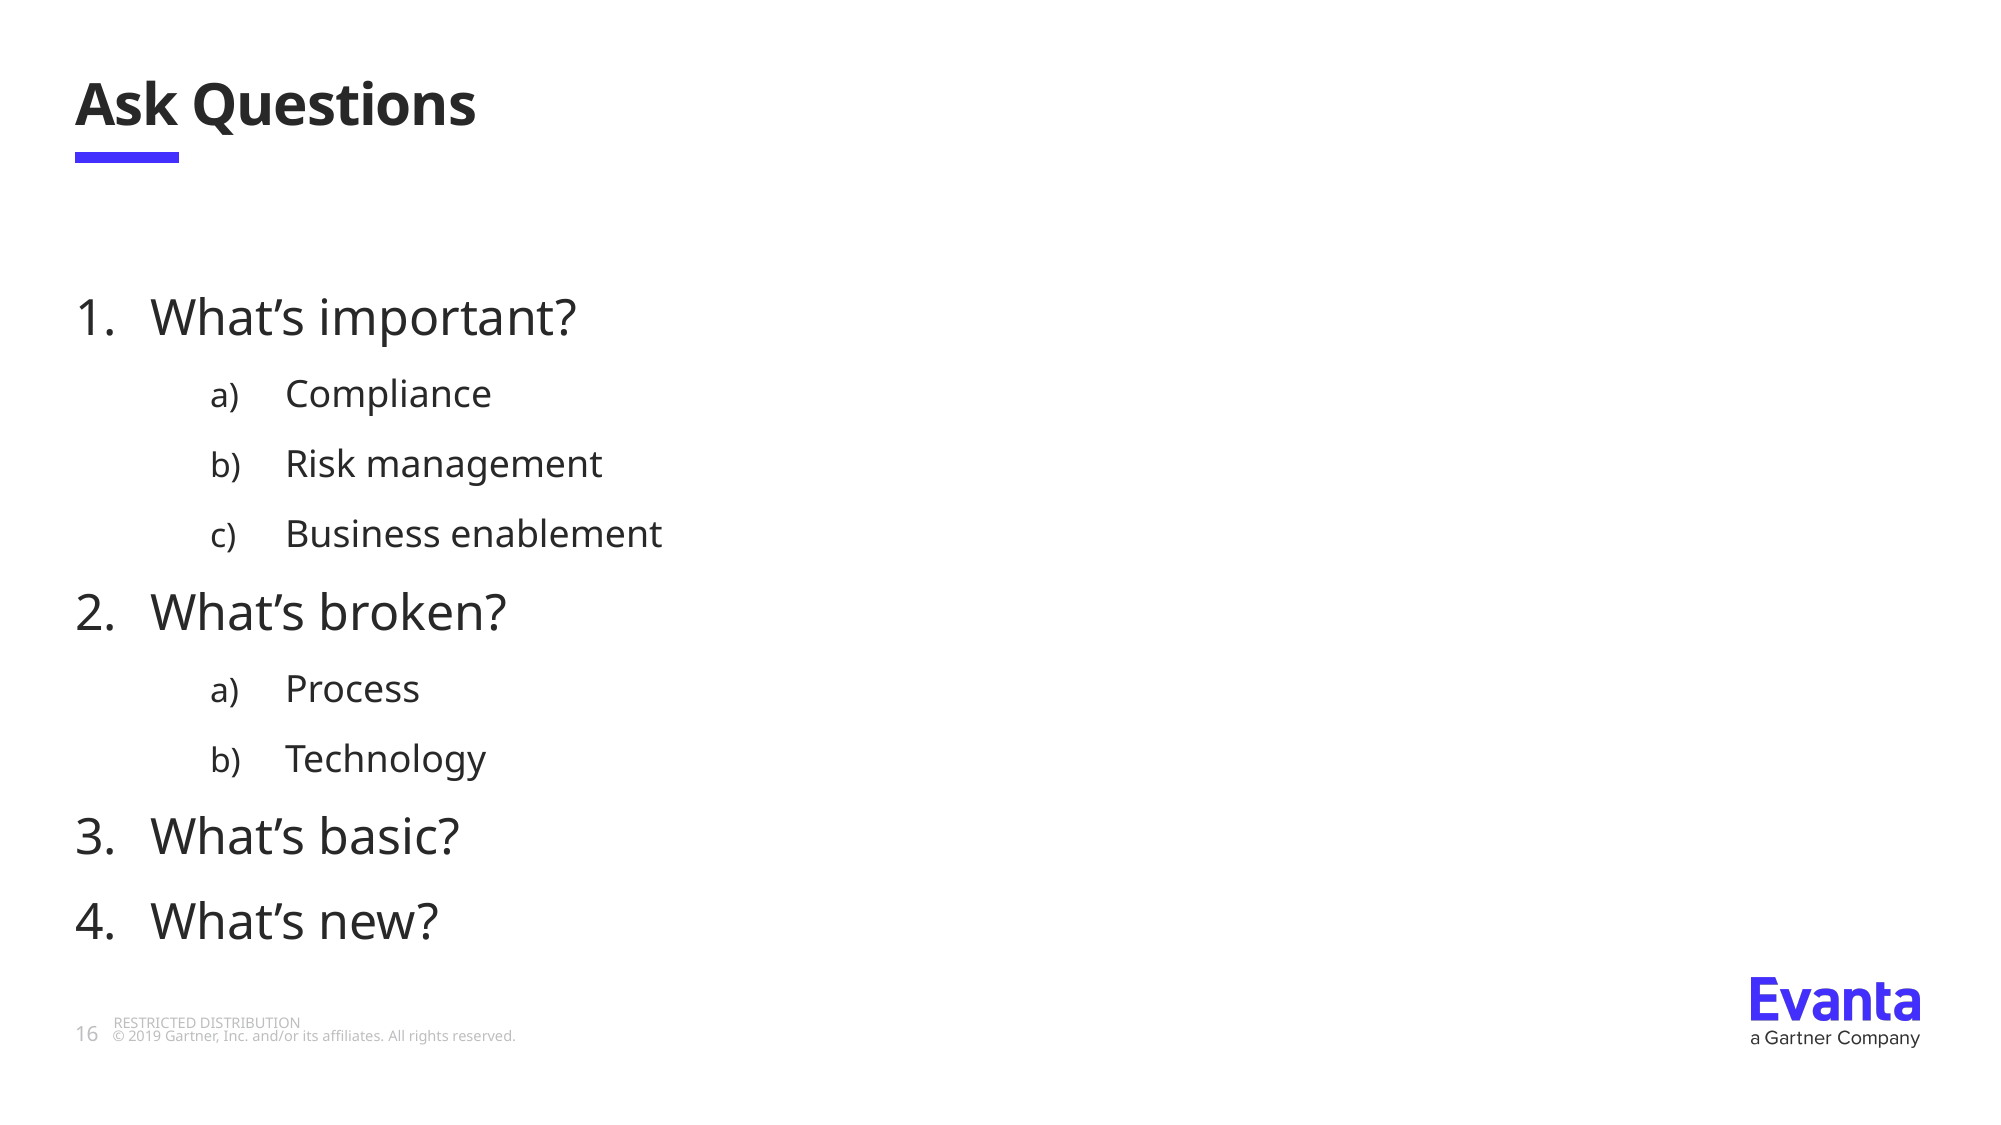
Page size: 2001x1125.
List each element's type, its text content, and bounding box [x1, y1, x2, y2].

list What’s important? Compliance Risk management Business enablement What’s broken? Process Technology What’s basic? What’s new? [75, 285, 1921, 930]
picture [1751, 977, 1920, 1048]
title Ask Questions [75, 75, 1921, 150]
